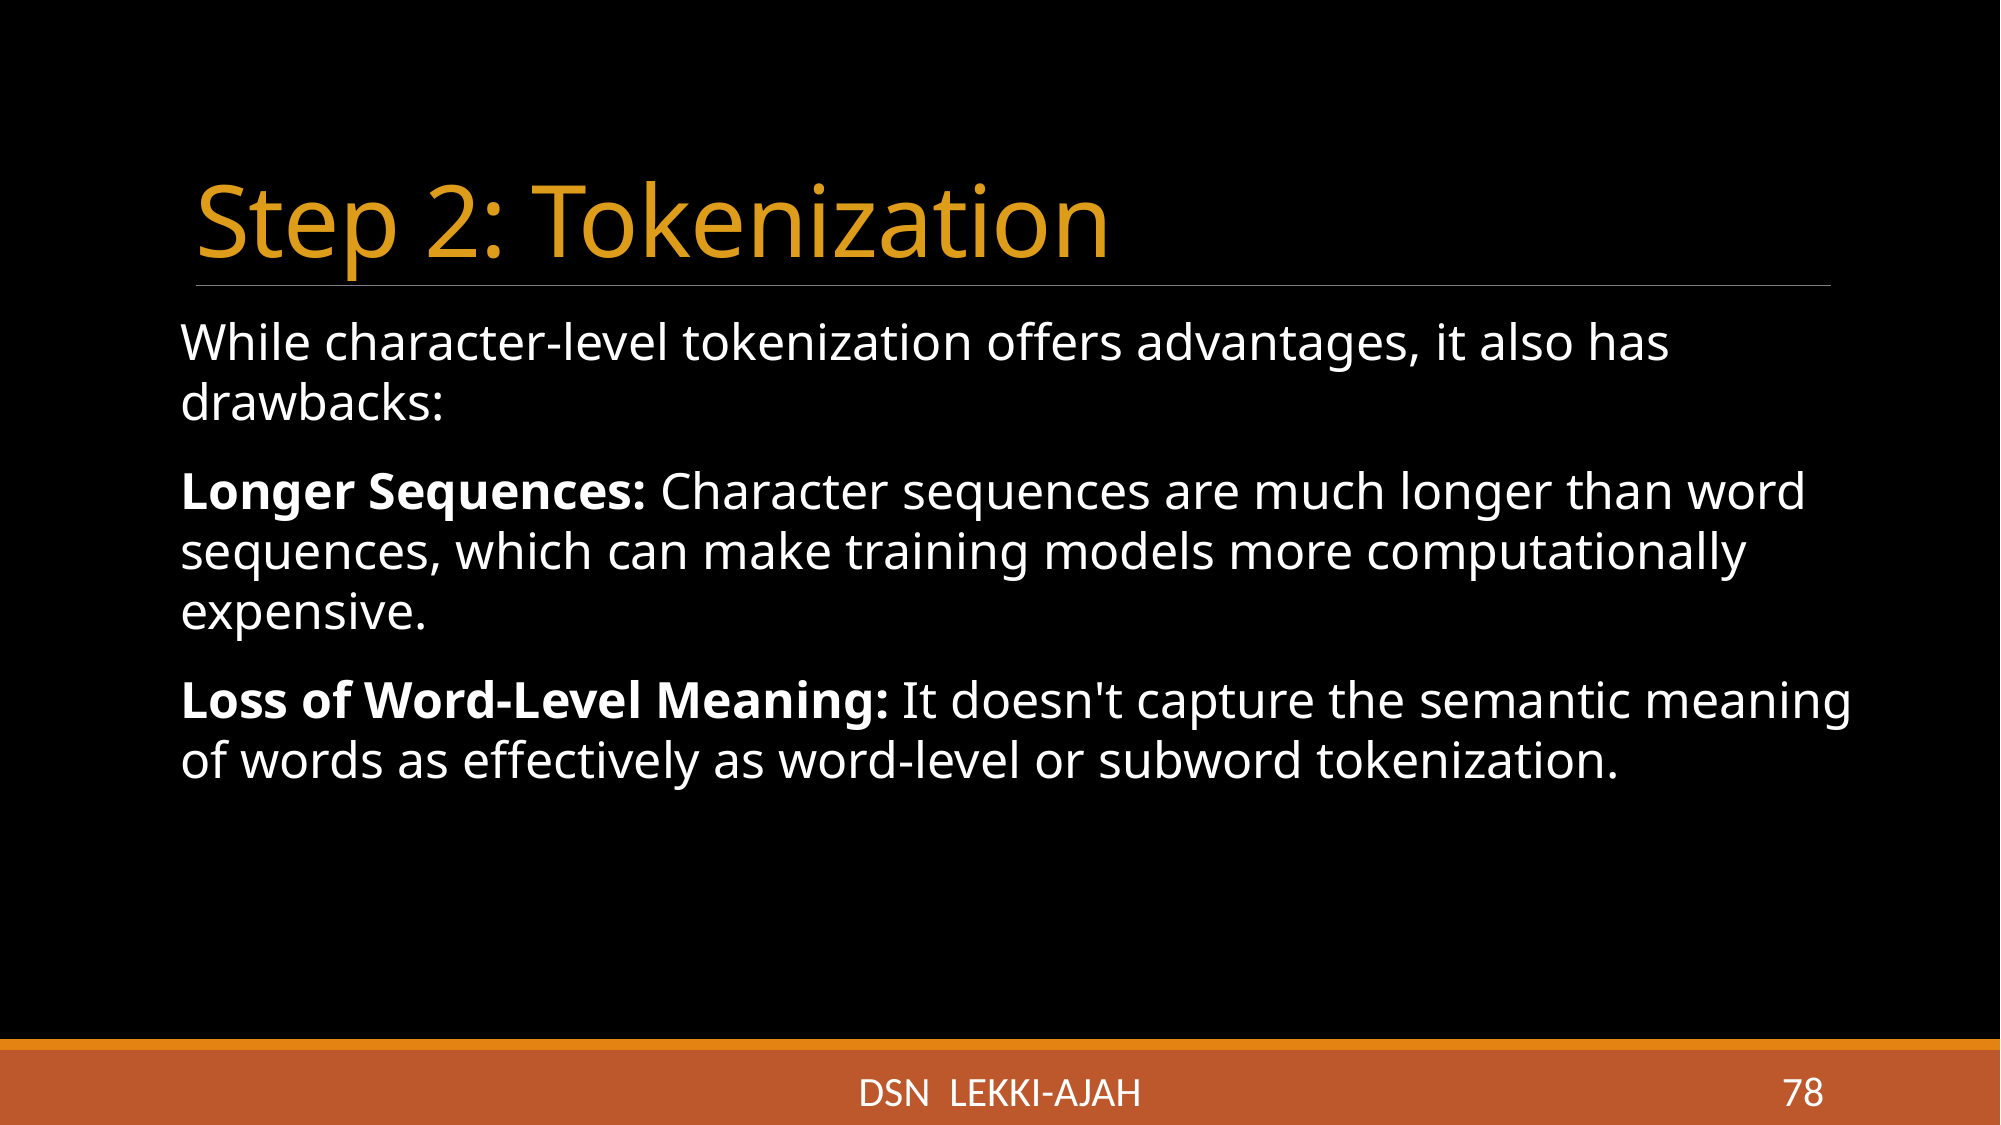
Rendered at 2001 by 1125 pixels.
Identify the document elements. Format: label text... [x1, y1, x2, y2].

title Step 2: Tokenization [180, 47, 1830, 285]
list While character-level tokenization offers advantages, it also has drawbacks: Longer Sequences: Character sequences are much longer than word sequences, which can make training models more computationally expensive. Loss of Word-Level Meaning: It doesn't capture the semantic meaning of words as effectively as word-level or subword tokenization. [180, 302, 1887, 1054]
footer DSN LEKKI-AJAH [604, 1059, 1396, 1120]
text_box [277, 919, 933, 1054]
slide_number 78 [1624, 1059, 1840, 1120]
